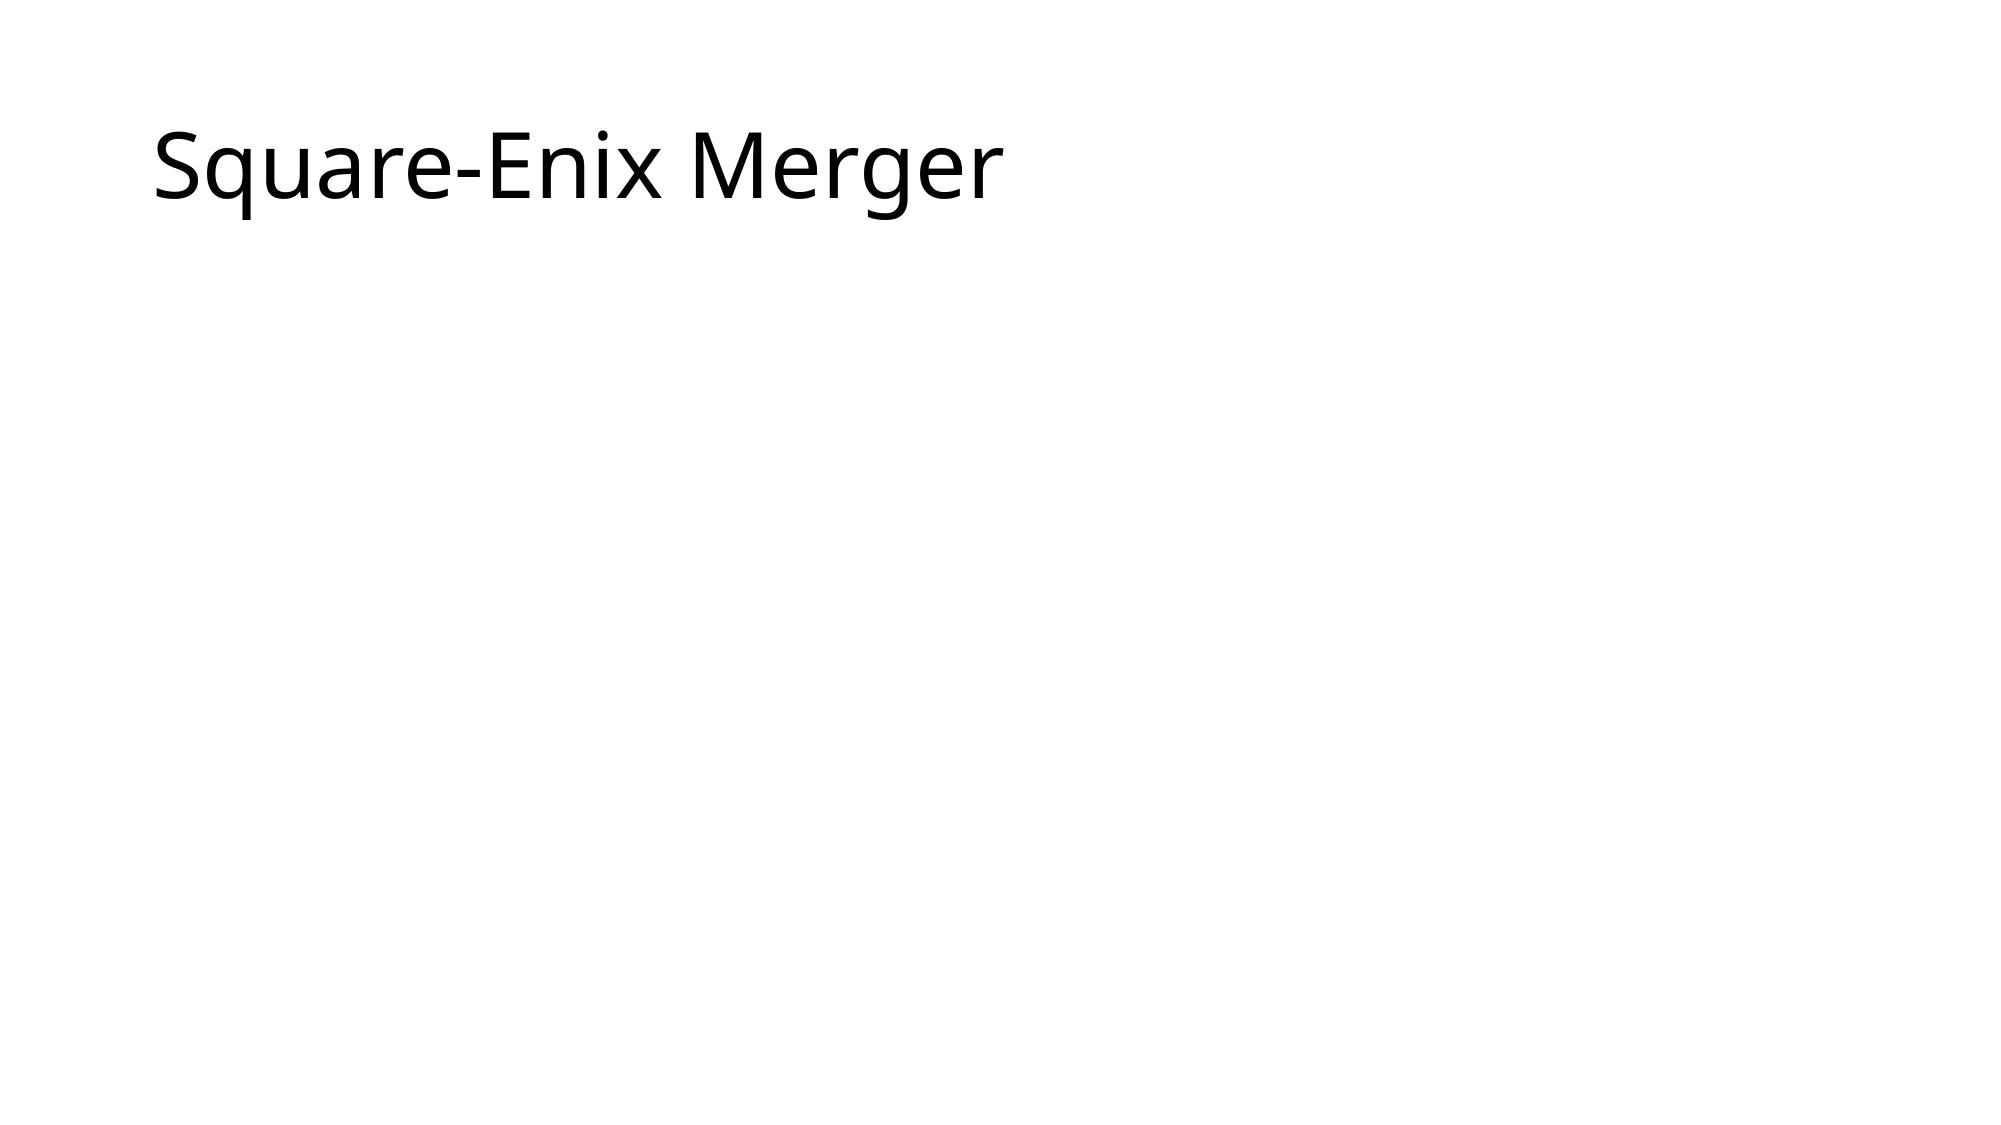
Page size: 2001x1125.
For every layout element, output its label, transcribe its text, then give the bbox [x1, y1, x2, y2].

title Square-Enix Merger [137, 59, 1863, 278]
